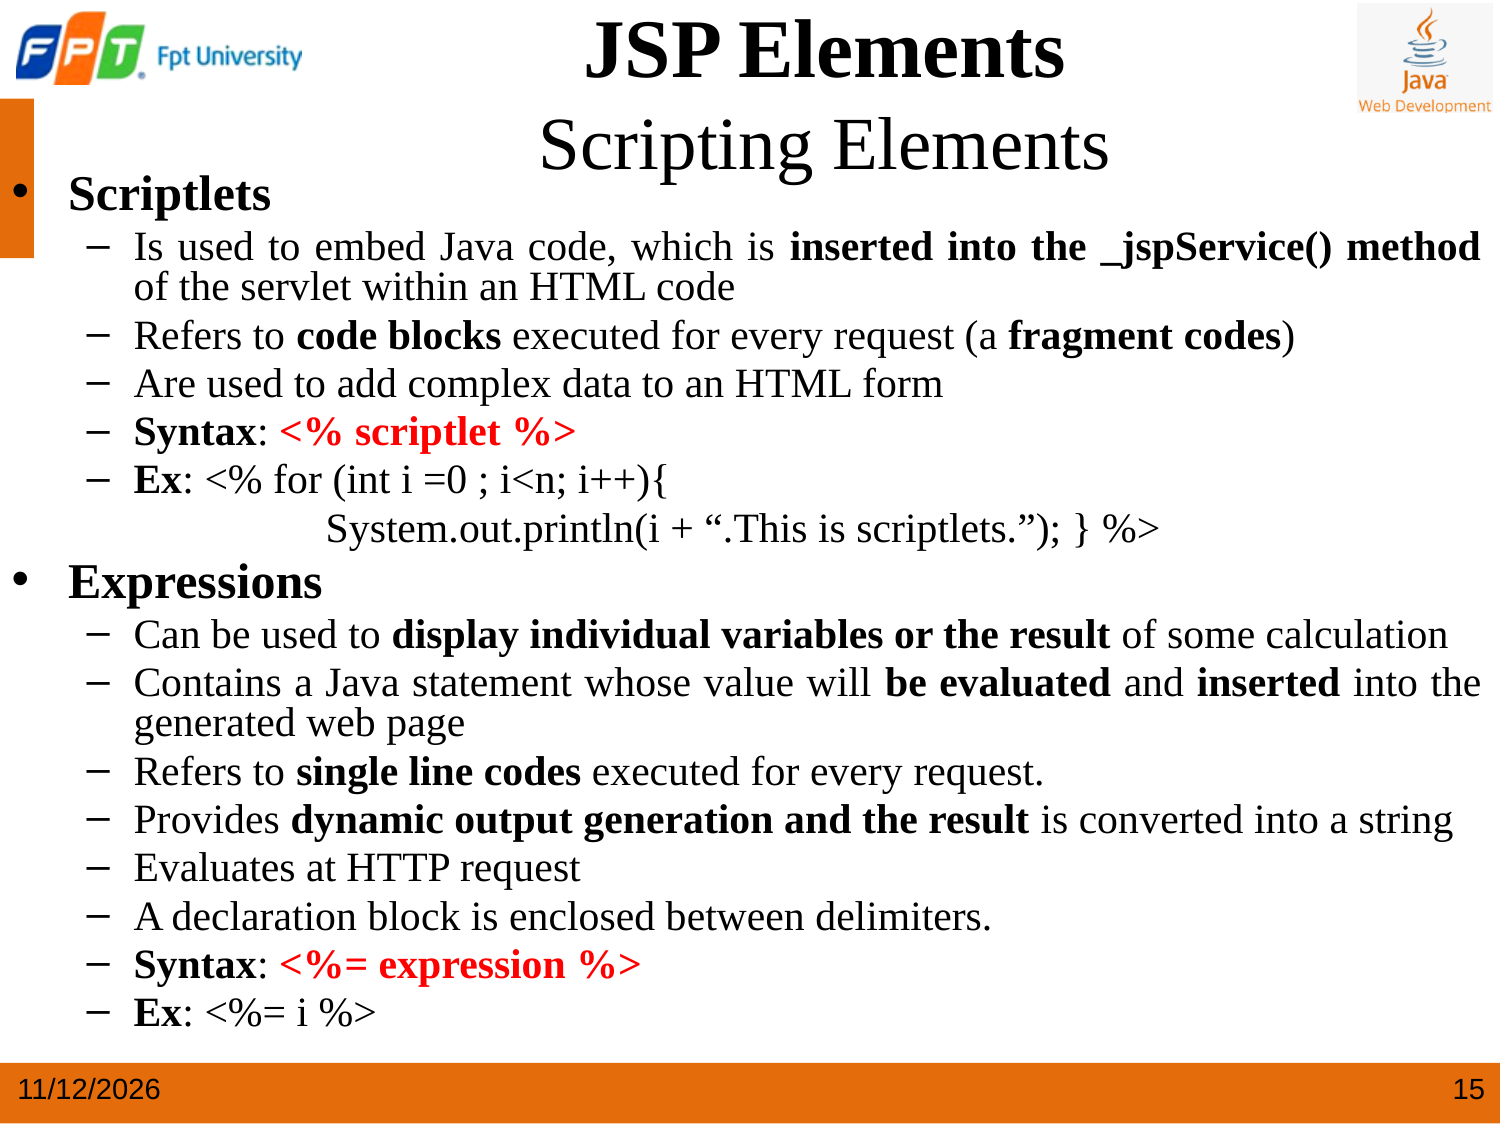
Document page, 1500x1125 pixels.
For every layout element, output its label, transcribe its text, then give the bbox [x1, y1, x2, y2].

slide_number 15 [1050, 1063, 1500, 1124]
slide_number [2, 1063, 231, 1123]
title JSP Elements Scripting Elements [150, 0, 1500, 180]
list Scriptlets Is used to embed Java code, which is inserted into the _jspService() method of the servlet within an HTML code Refers to code blocks executed for every request (a fragment codes) Are used to add complex data to an HTML form Syntax: <% scriptlet %> Ex: <% for (int i =0 ; i<n; i++){ System.out.println(i + “.This is scriptlets.”); } %> Expressions Can be used to display individual variables or the result of some calculation Contains a Java statement whose value will be evaluated and inserted into the generated web page Refers to single line codes executed for every request. Provides dynamic output generation and the result is converted into a string Evaluates at HTTP request A declaration block is enclosed between delimiters. Syntax: <%= expression %> Ex: <%= i %> [0, 165, 1497, 1057]
picture [16, 11, 150, 85]
